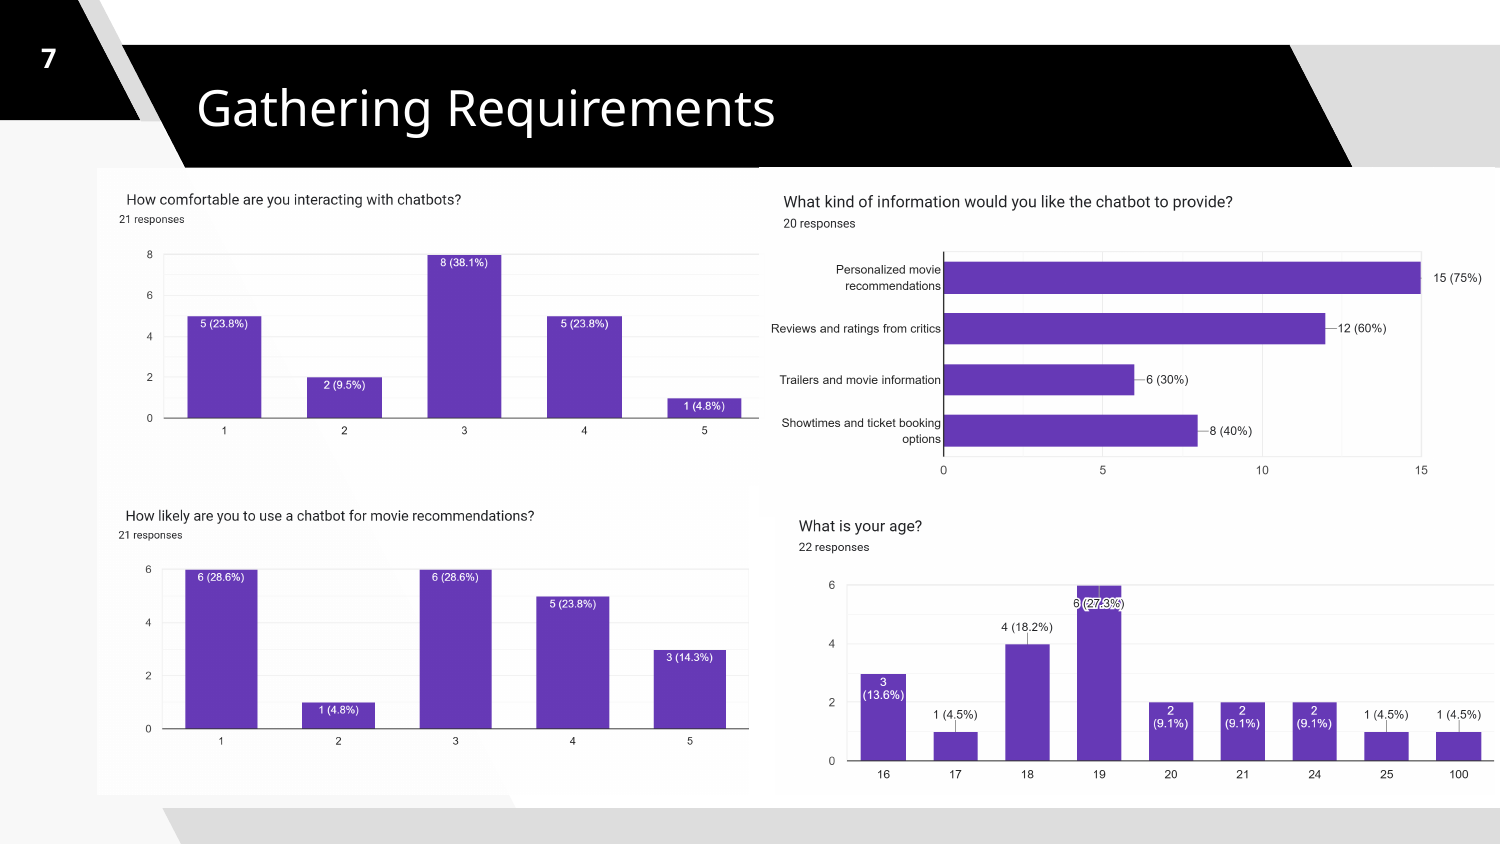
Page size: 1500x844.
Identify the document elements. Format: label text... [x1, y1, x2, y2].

slide_number 7 [0, 0, 98, 121]
picture [97, 167, 1495, 795]
title Gathering Requirements [181, 45, 1285, 166]
